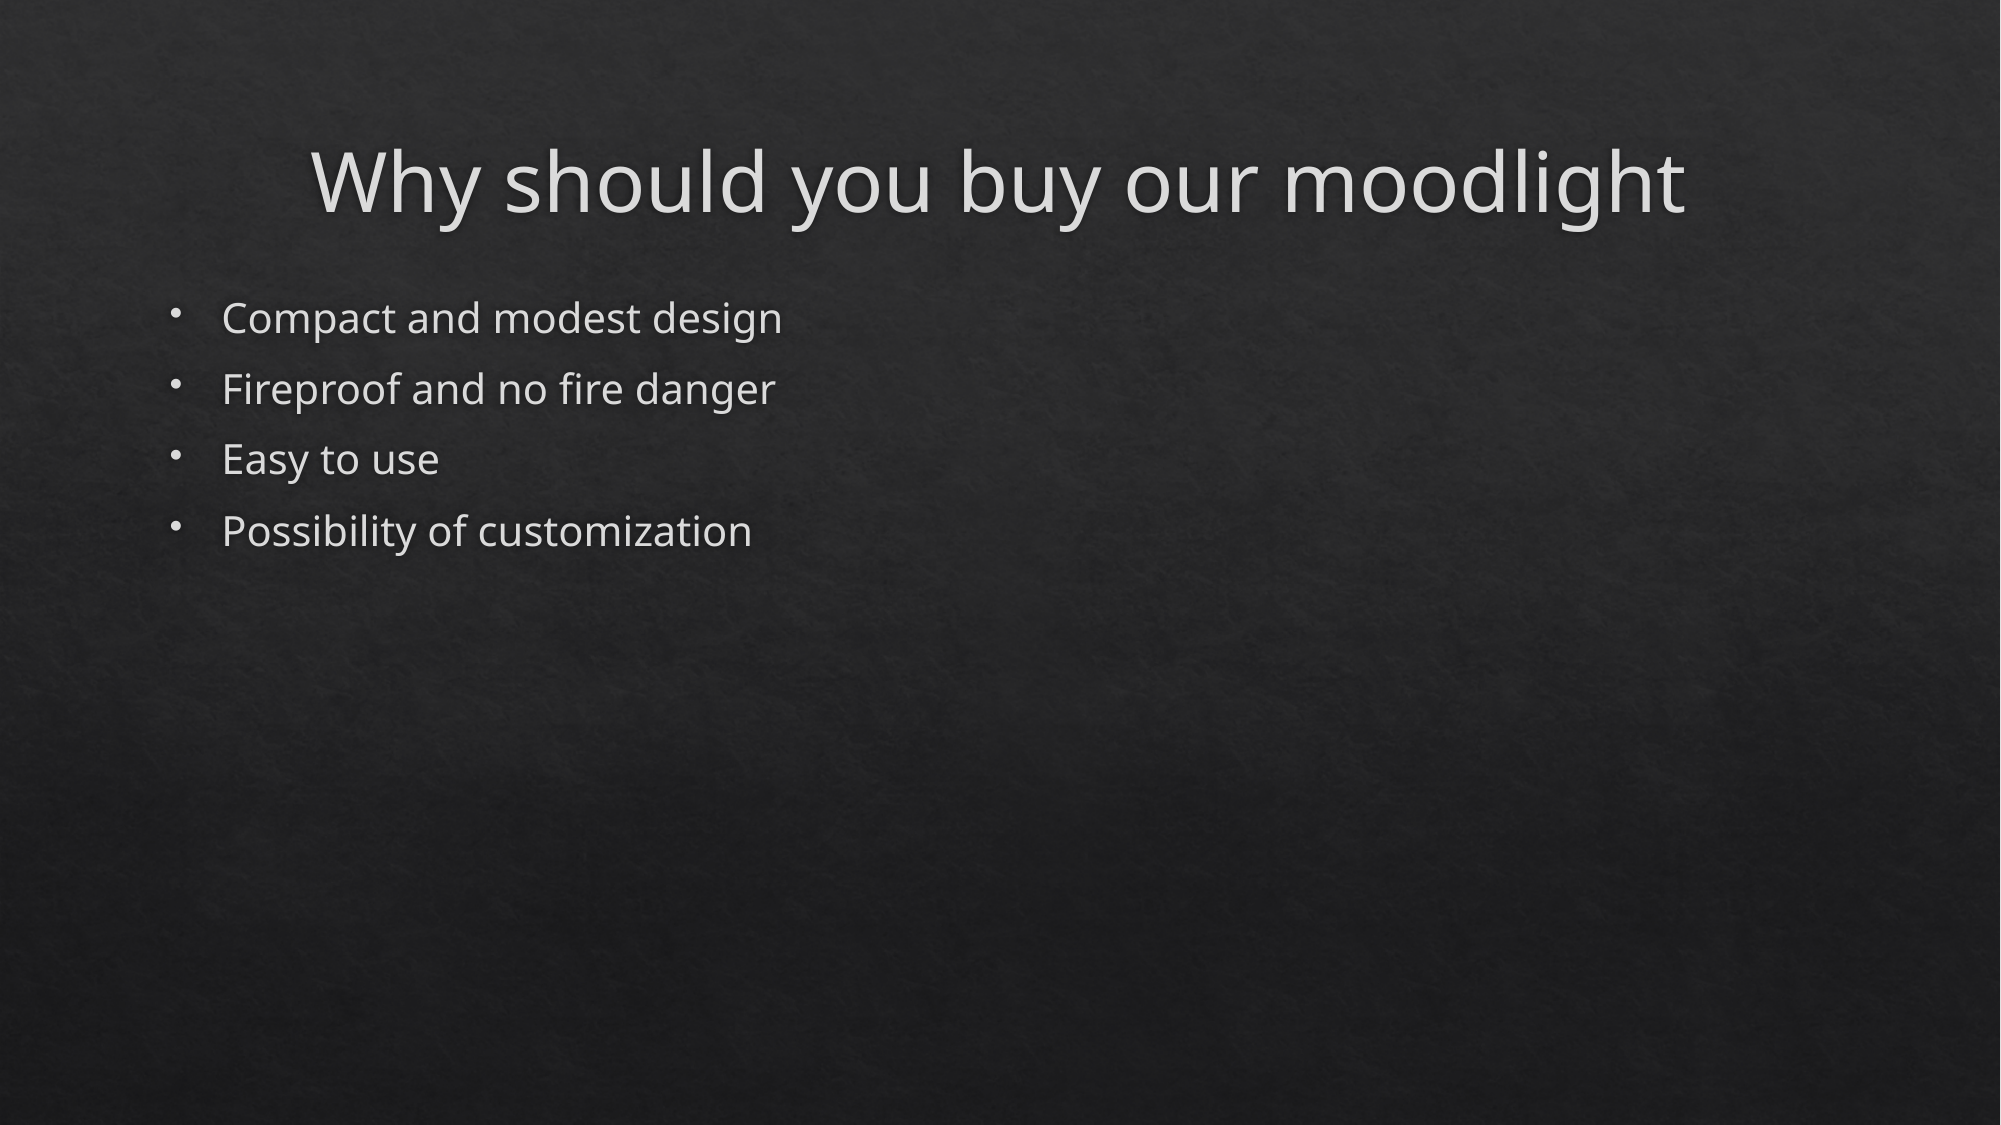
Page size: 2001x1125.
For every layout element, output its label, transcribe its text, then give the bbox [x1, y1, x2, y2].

title Why should you buy our moodlight [149, 99, 1849, 260]
list Compact and modest design Fireproof and no fire danger Easy to use Possibility of customization [149, 284, 1849, 950]
